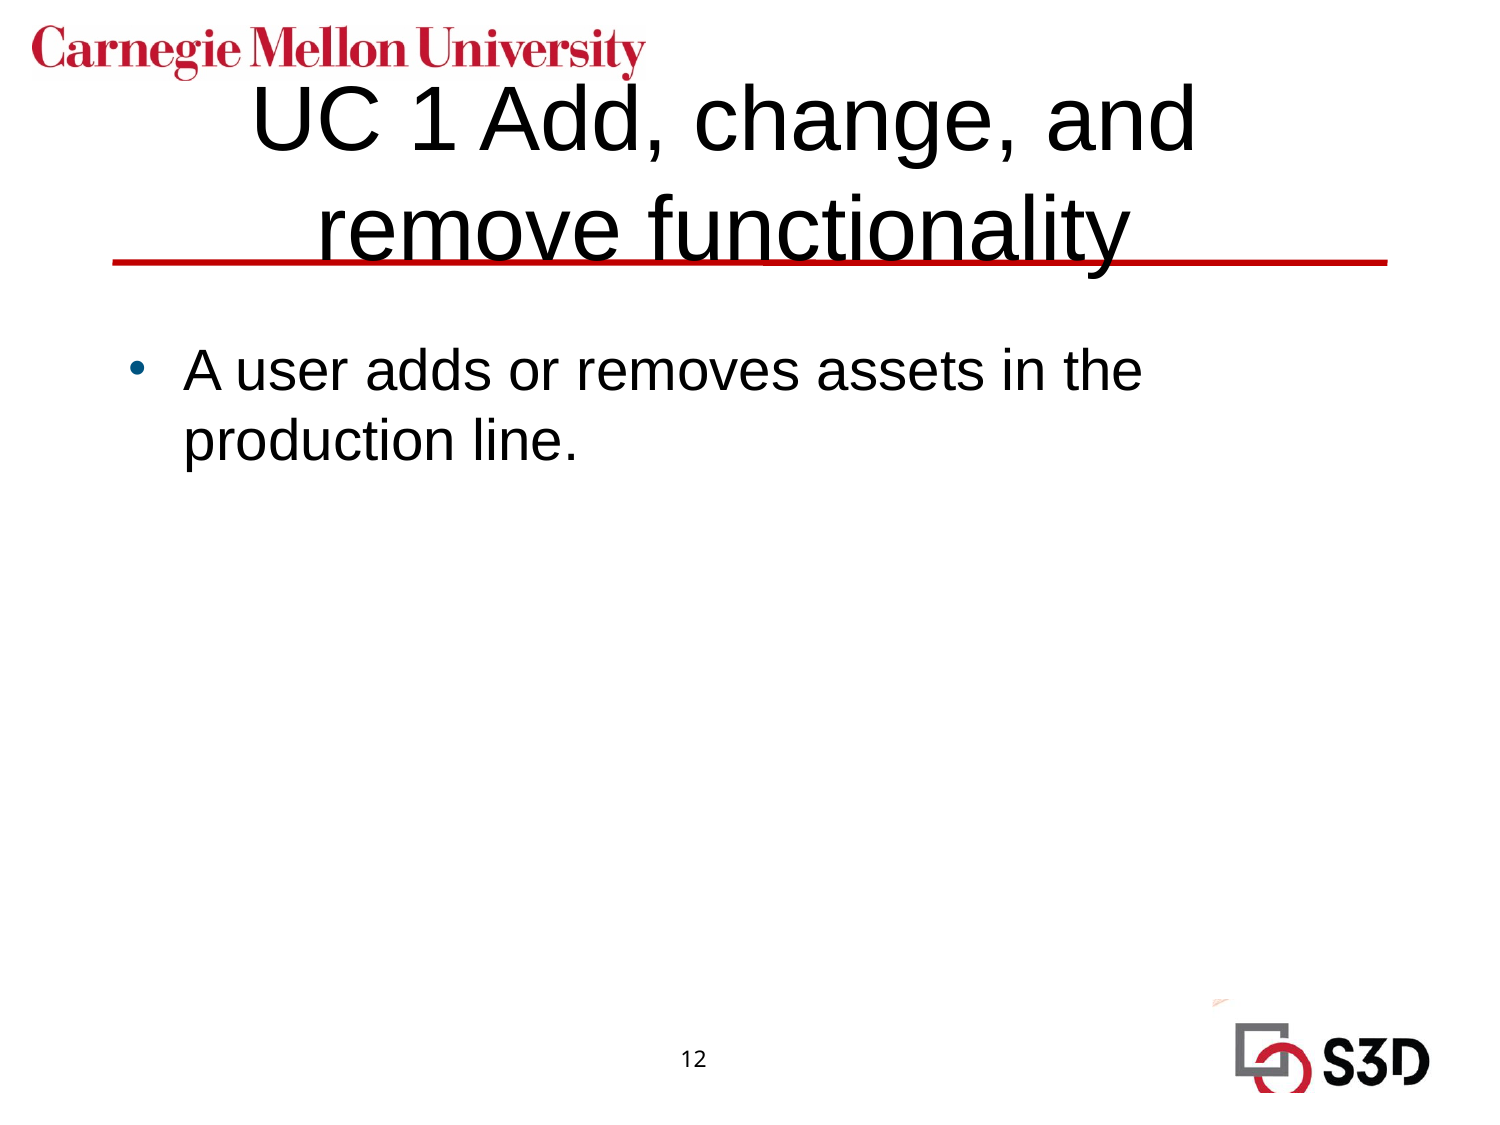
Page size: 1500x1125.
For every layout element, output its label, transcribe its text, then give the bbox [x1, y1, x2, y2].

list A user adds or removes assets in the production line. [112, 324, 1388, 988]
picture [32, 25, 646, 81]
title UC 1 Add, change, and remove functionality [87, 75, 1363, 263]
